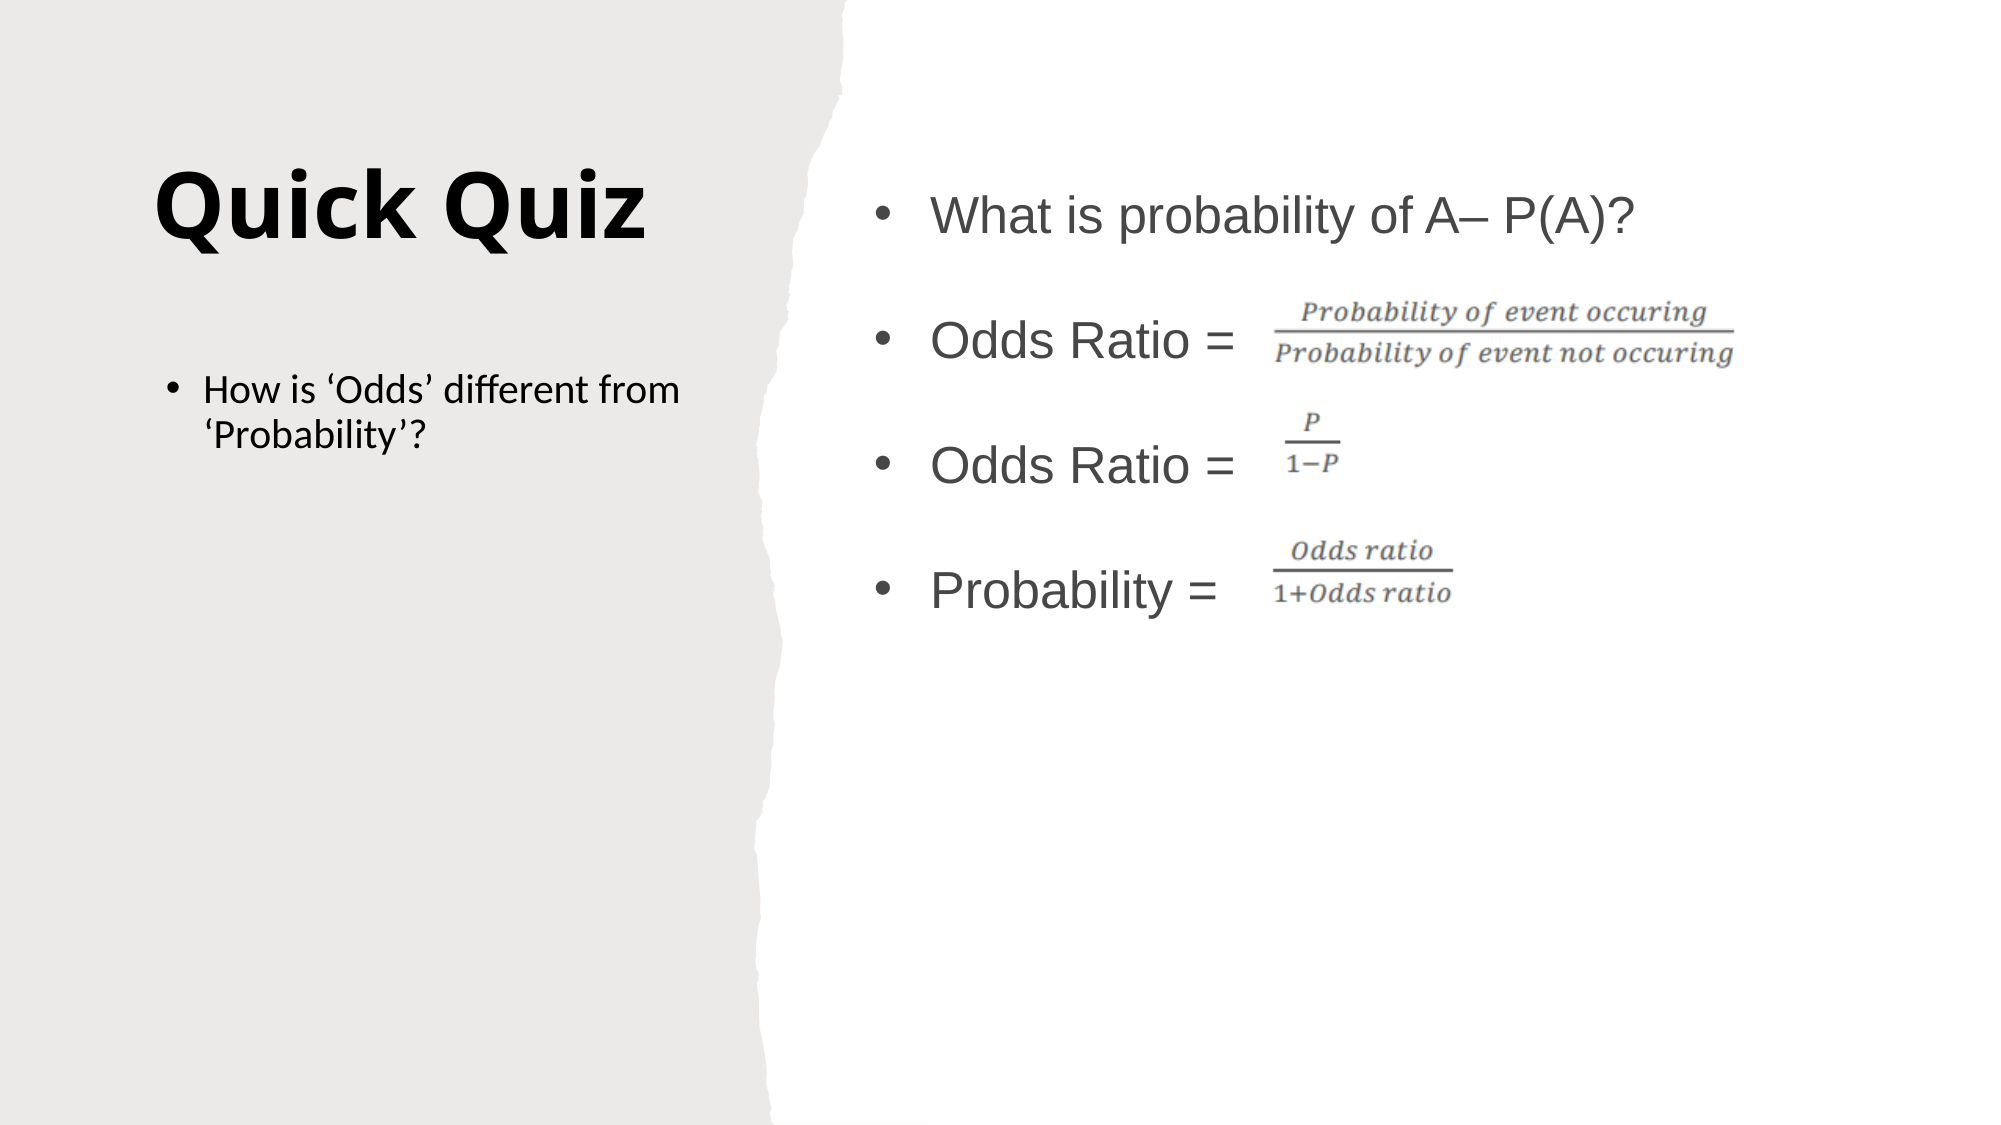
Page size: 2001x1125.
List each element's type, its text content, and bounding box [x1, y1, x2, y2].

picture [1258, 280, 1750, 378]
picture [1264, 532, 1494, 621]
text_box What is probability of A– P(A)? Odds Ratio = Odds Ratio = Probability = [859, 174, 1925, 627]
text_box How is ‘Odds’ different from ‘Probability’? [141, 359, 704, 1002]
text_box [0, 0, 929, 1125]
text_box [756, 0, 2000, 1125]
text_box Quick Quiz [137, 99, 751, 319]
picture [1279, 406, 1369, 485]
